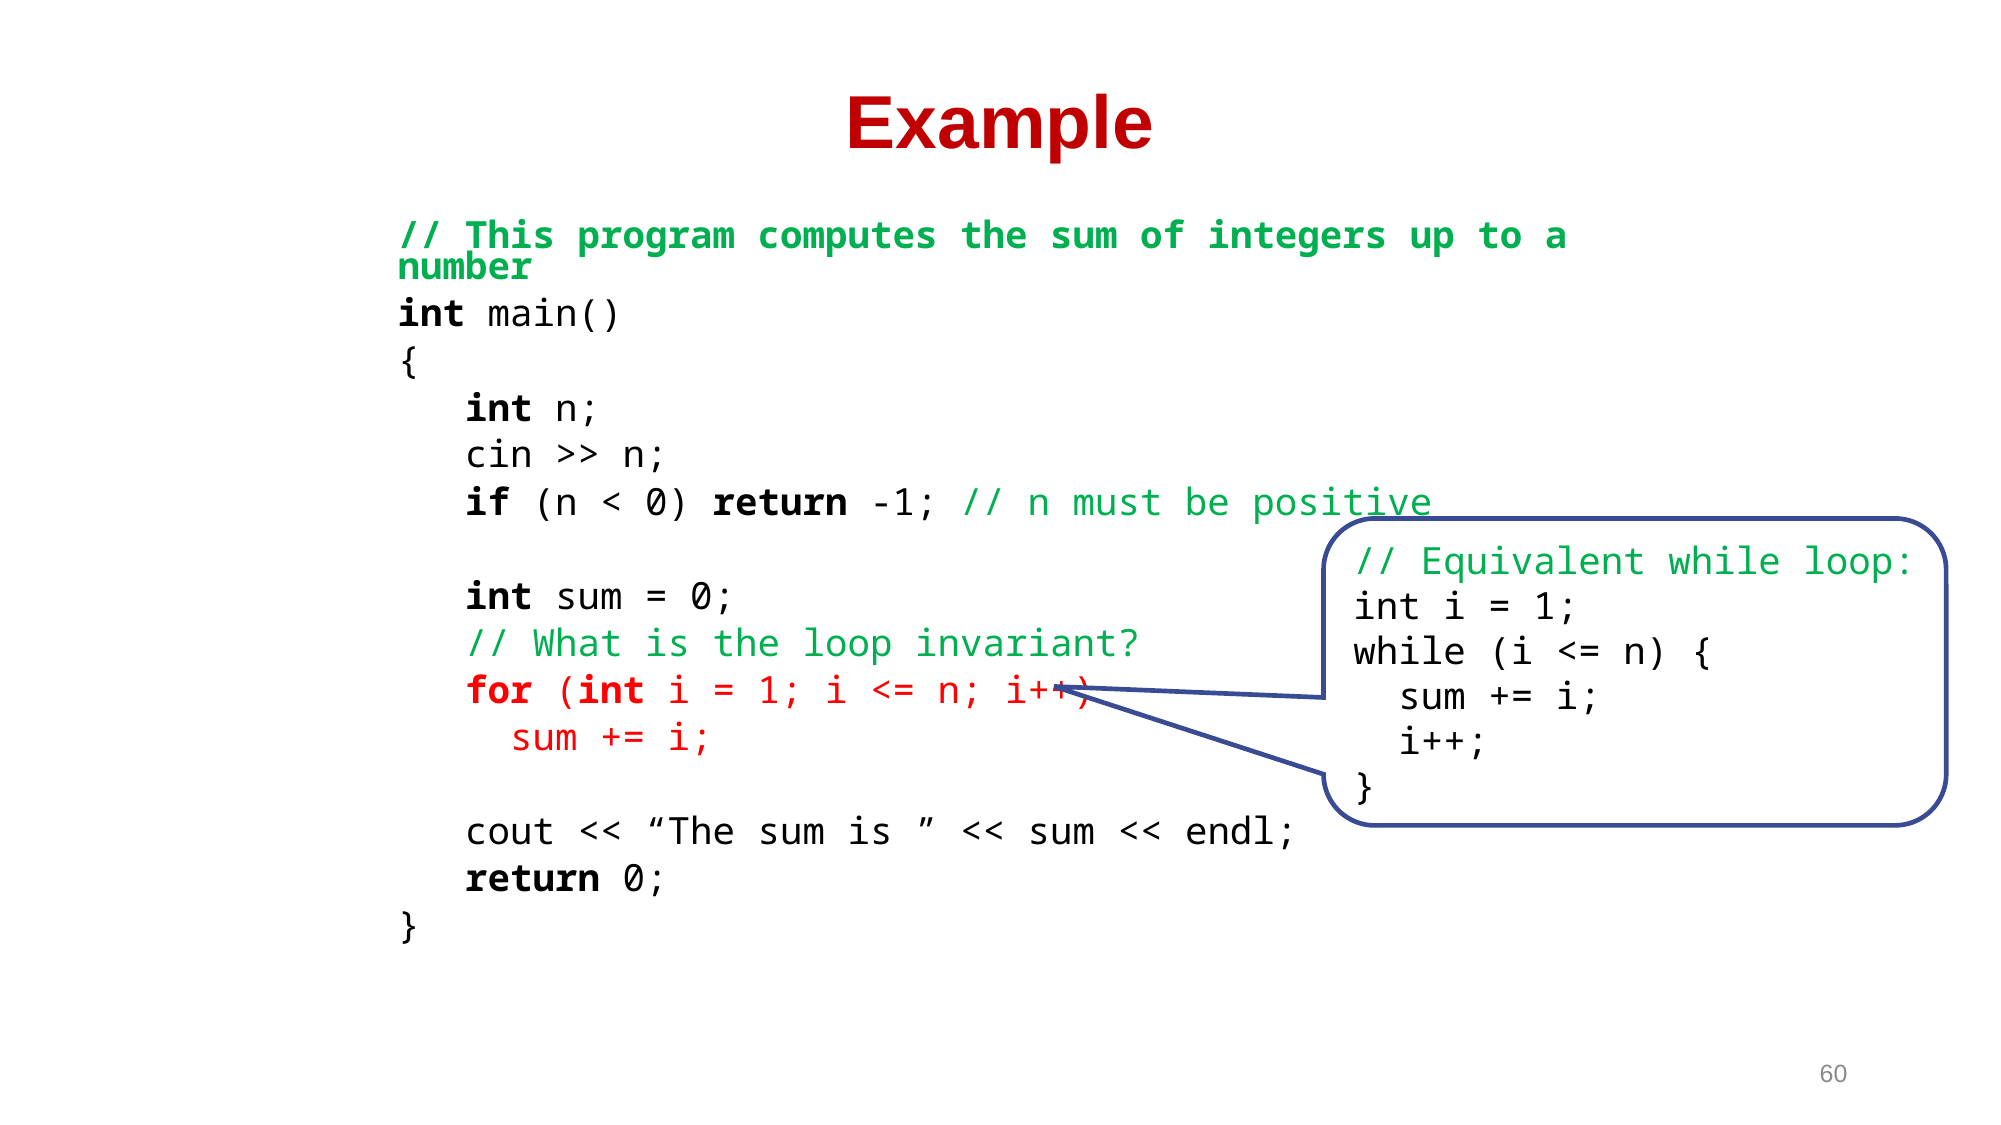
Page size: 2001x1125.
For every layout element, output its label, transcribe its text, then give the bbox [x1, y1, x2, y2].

slide_number 60 [1412, 1042, 1863, 1103]
text_box // This program computes the sum of integers up to a number int main() { int n; cin >> n; if (n < 0) return -1; // n must be positive int sum = 0; // What is the loop invariant? for (int i = 1; i <= n; i++) sum += i; cout << “The sum is ” << sum << endl; return 0; } [382, 215, 1638, 953]
title Example [137, 59, 1863, 189]
text_box // Equivalent while loop: int i = 1; while (i <= n) { sum += i; i++; } [1053, 517, 1948, 827]
